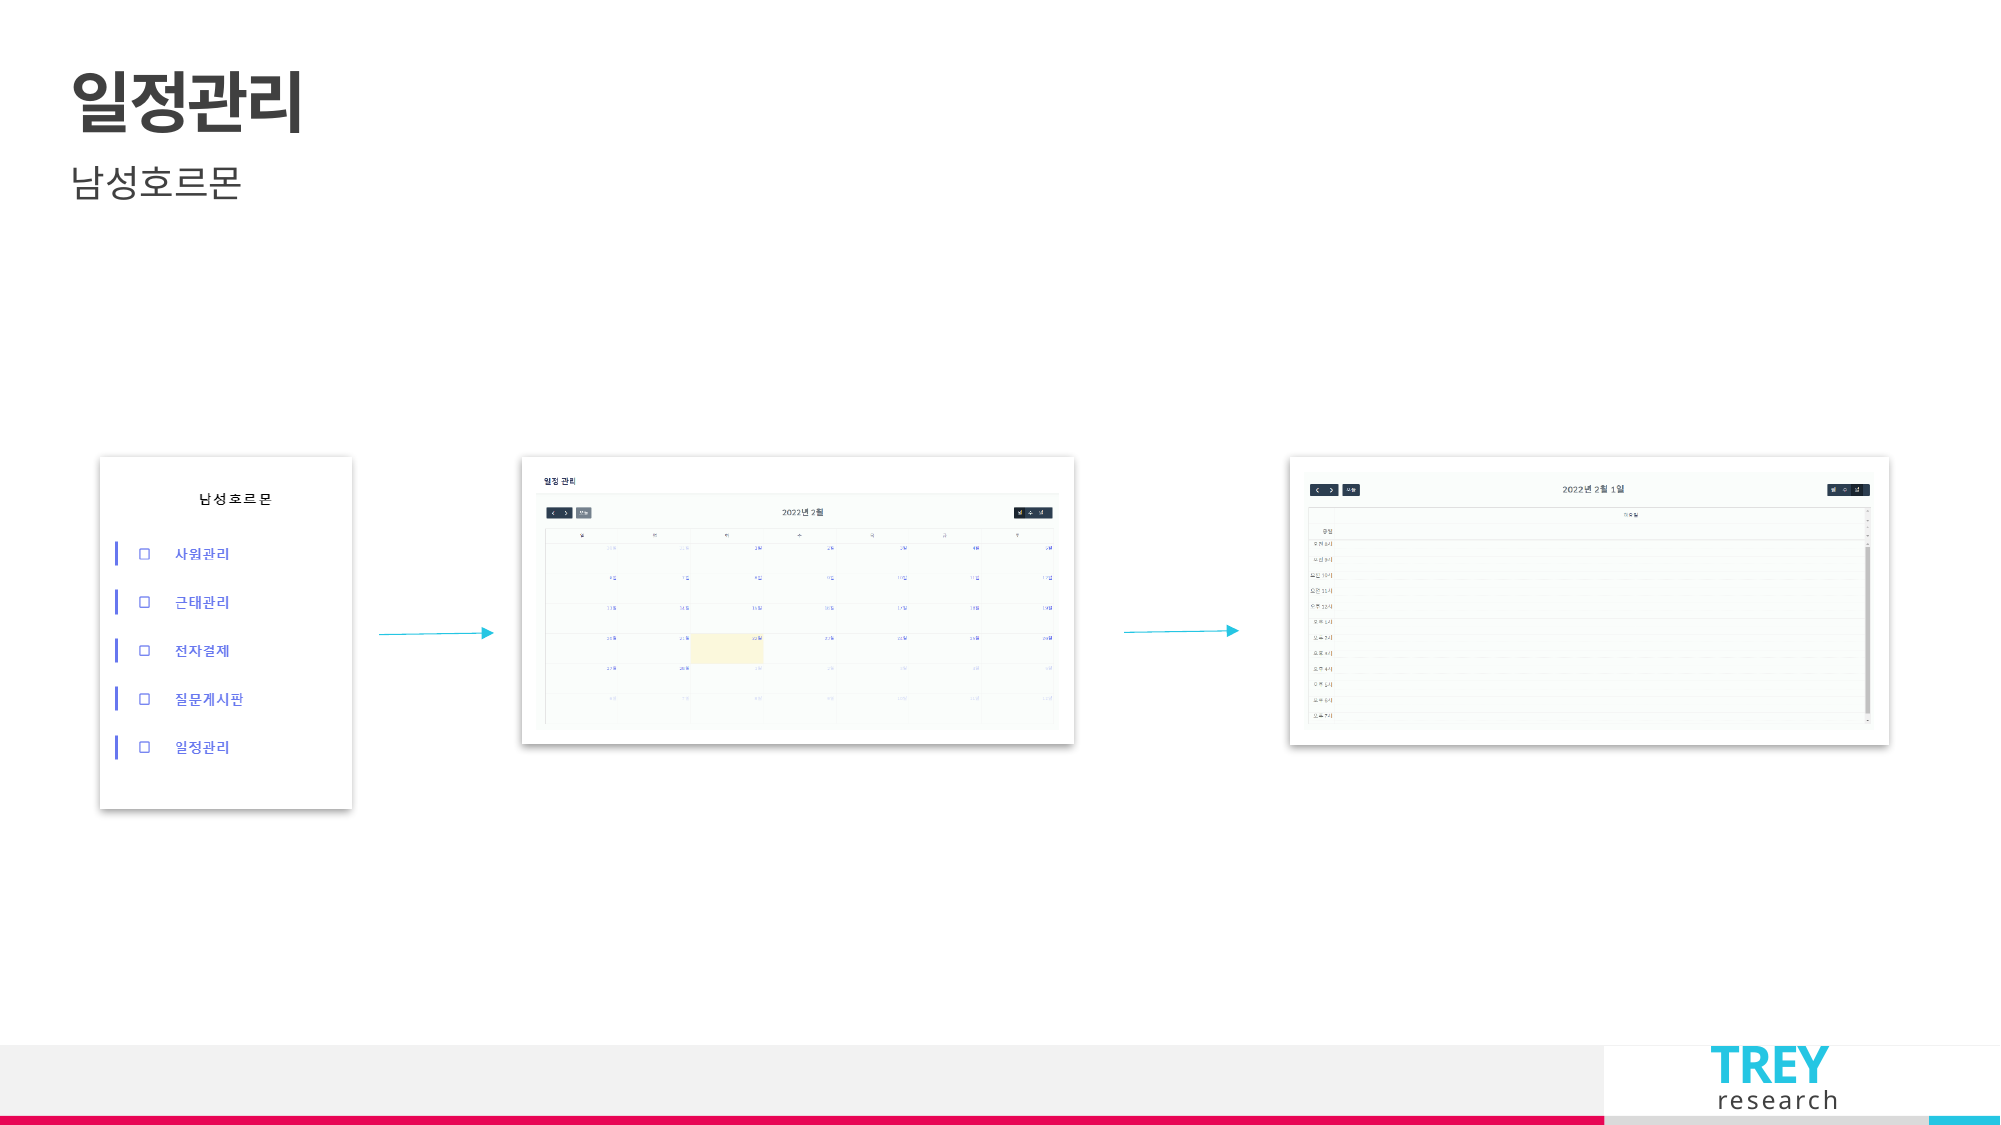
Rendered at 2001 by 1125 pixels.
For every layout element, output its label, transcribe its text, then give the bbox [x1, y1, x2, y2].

list 남성호르몬 [70, 165, 1931, 225]
picture [1304, 471, 1875, 731]
picture [114, 471, 338, 795]
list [536, 471, 1060, 730]
title 일정관리 [70, 70, 1930, 142]
